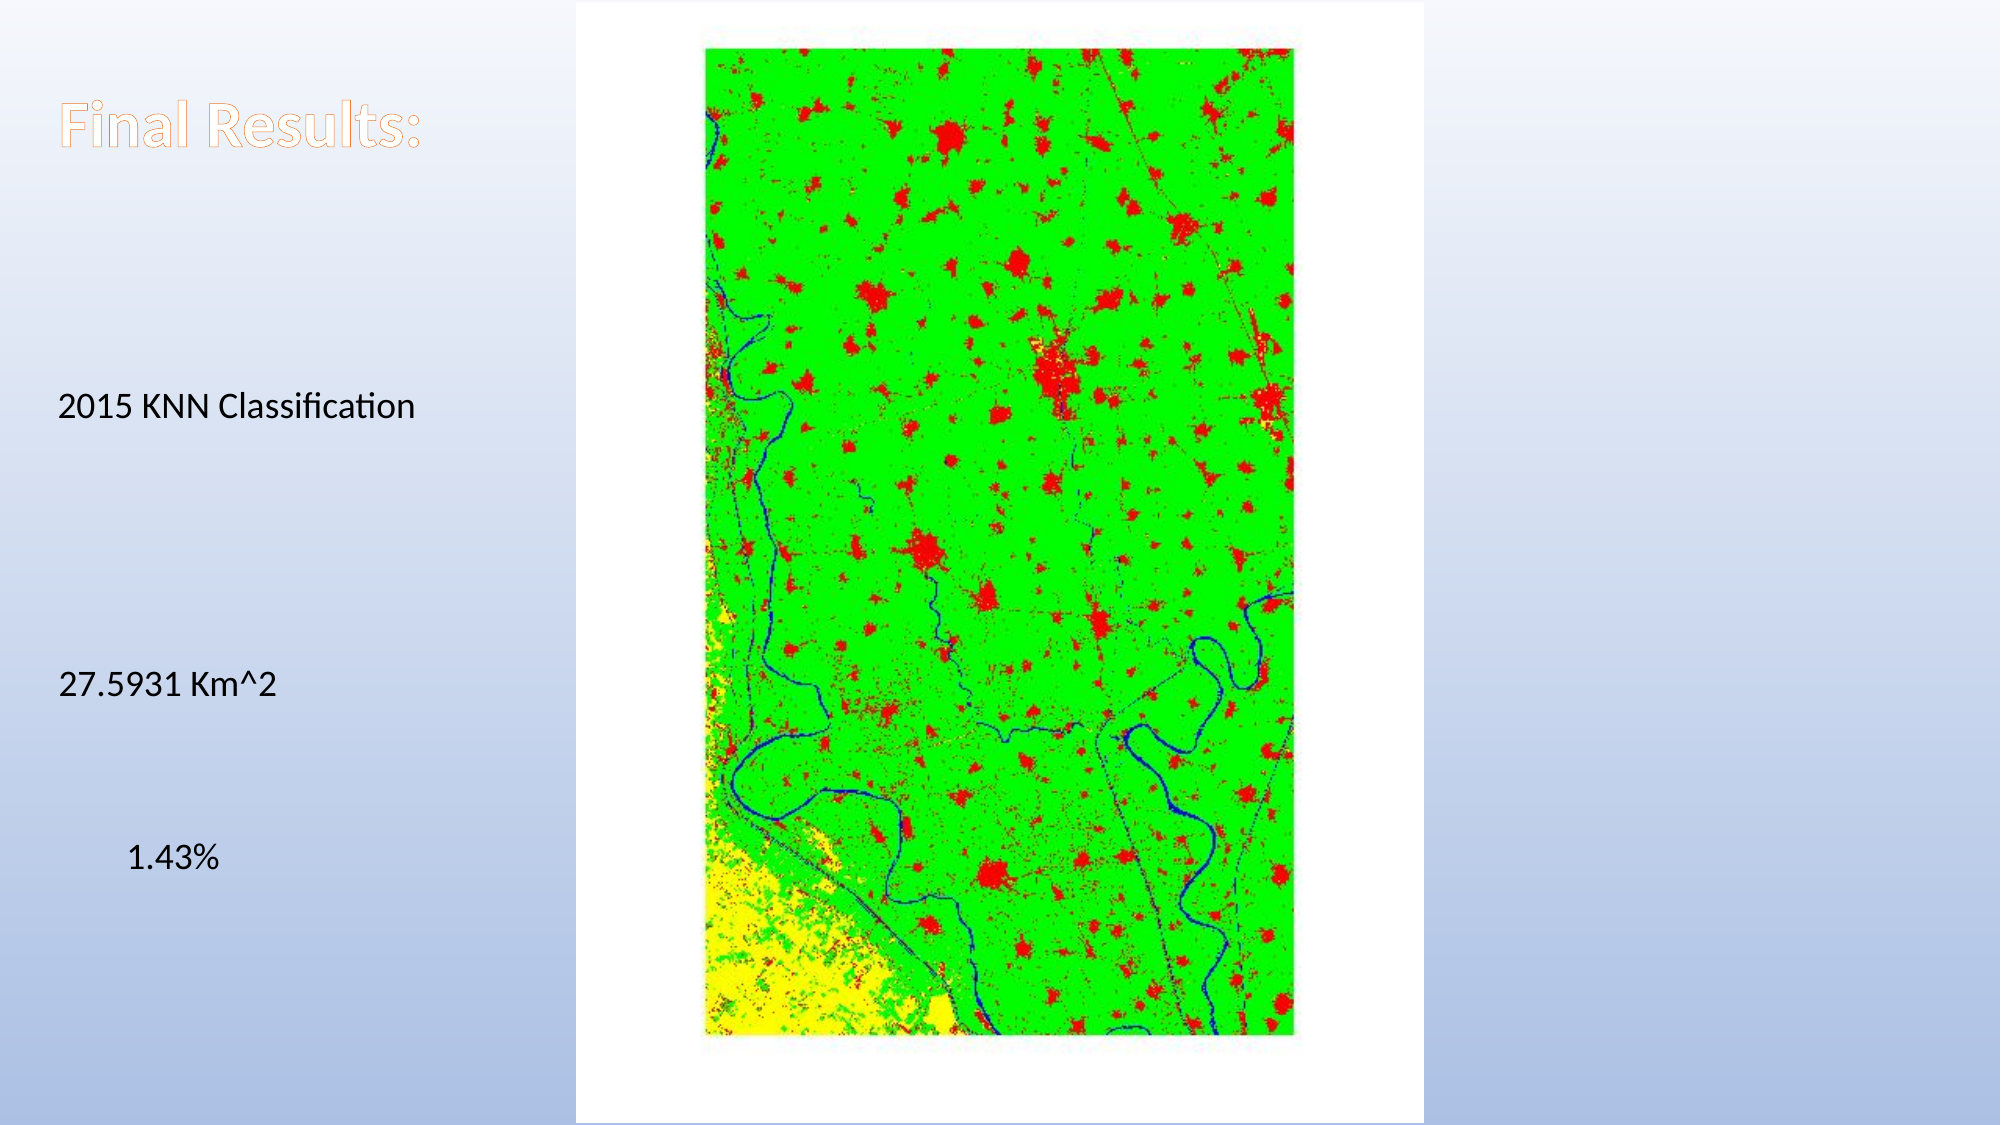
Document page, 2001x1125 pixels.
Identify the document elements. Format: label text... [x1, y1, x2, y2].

text_box 2015 KNN Classification [42, 373, 432, 434]
text_box Final Results: [43, 72, 576, 168]
text_box 1.43% [111, 824, 506, 885]
picture [576, 2, 1424, 1123]
text_box 27.5931 Km^2 [43, 652, 519, 712]
